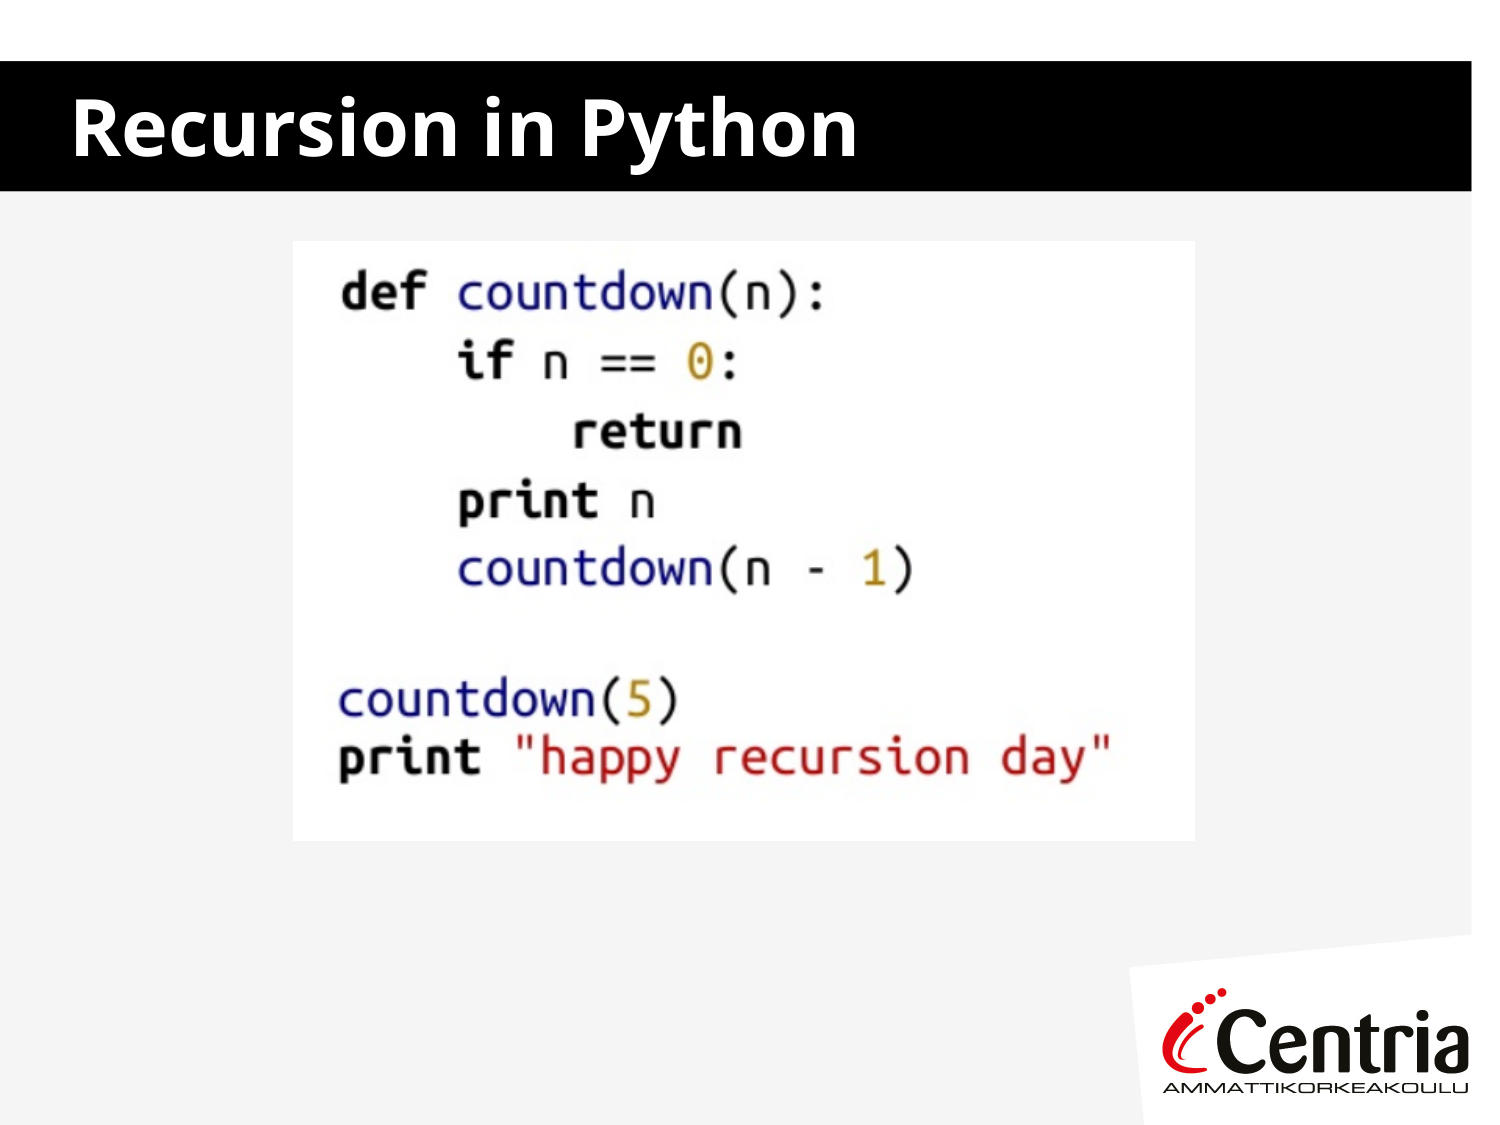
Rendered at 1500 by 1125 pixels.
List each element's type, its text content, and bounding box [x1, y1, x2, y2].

title Recursion in Python [54, 75, 1410, 181]
picture [0, 0, 1500, 1125]
